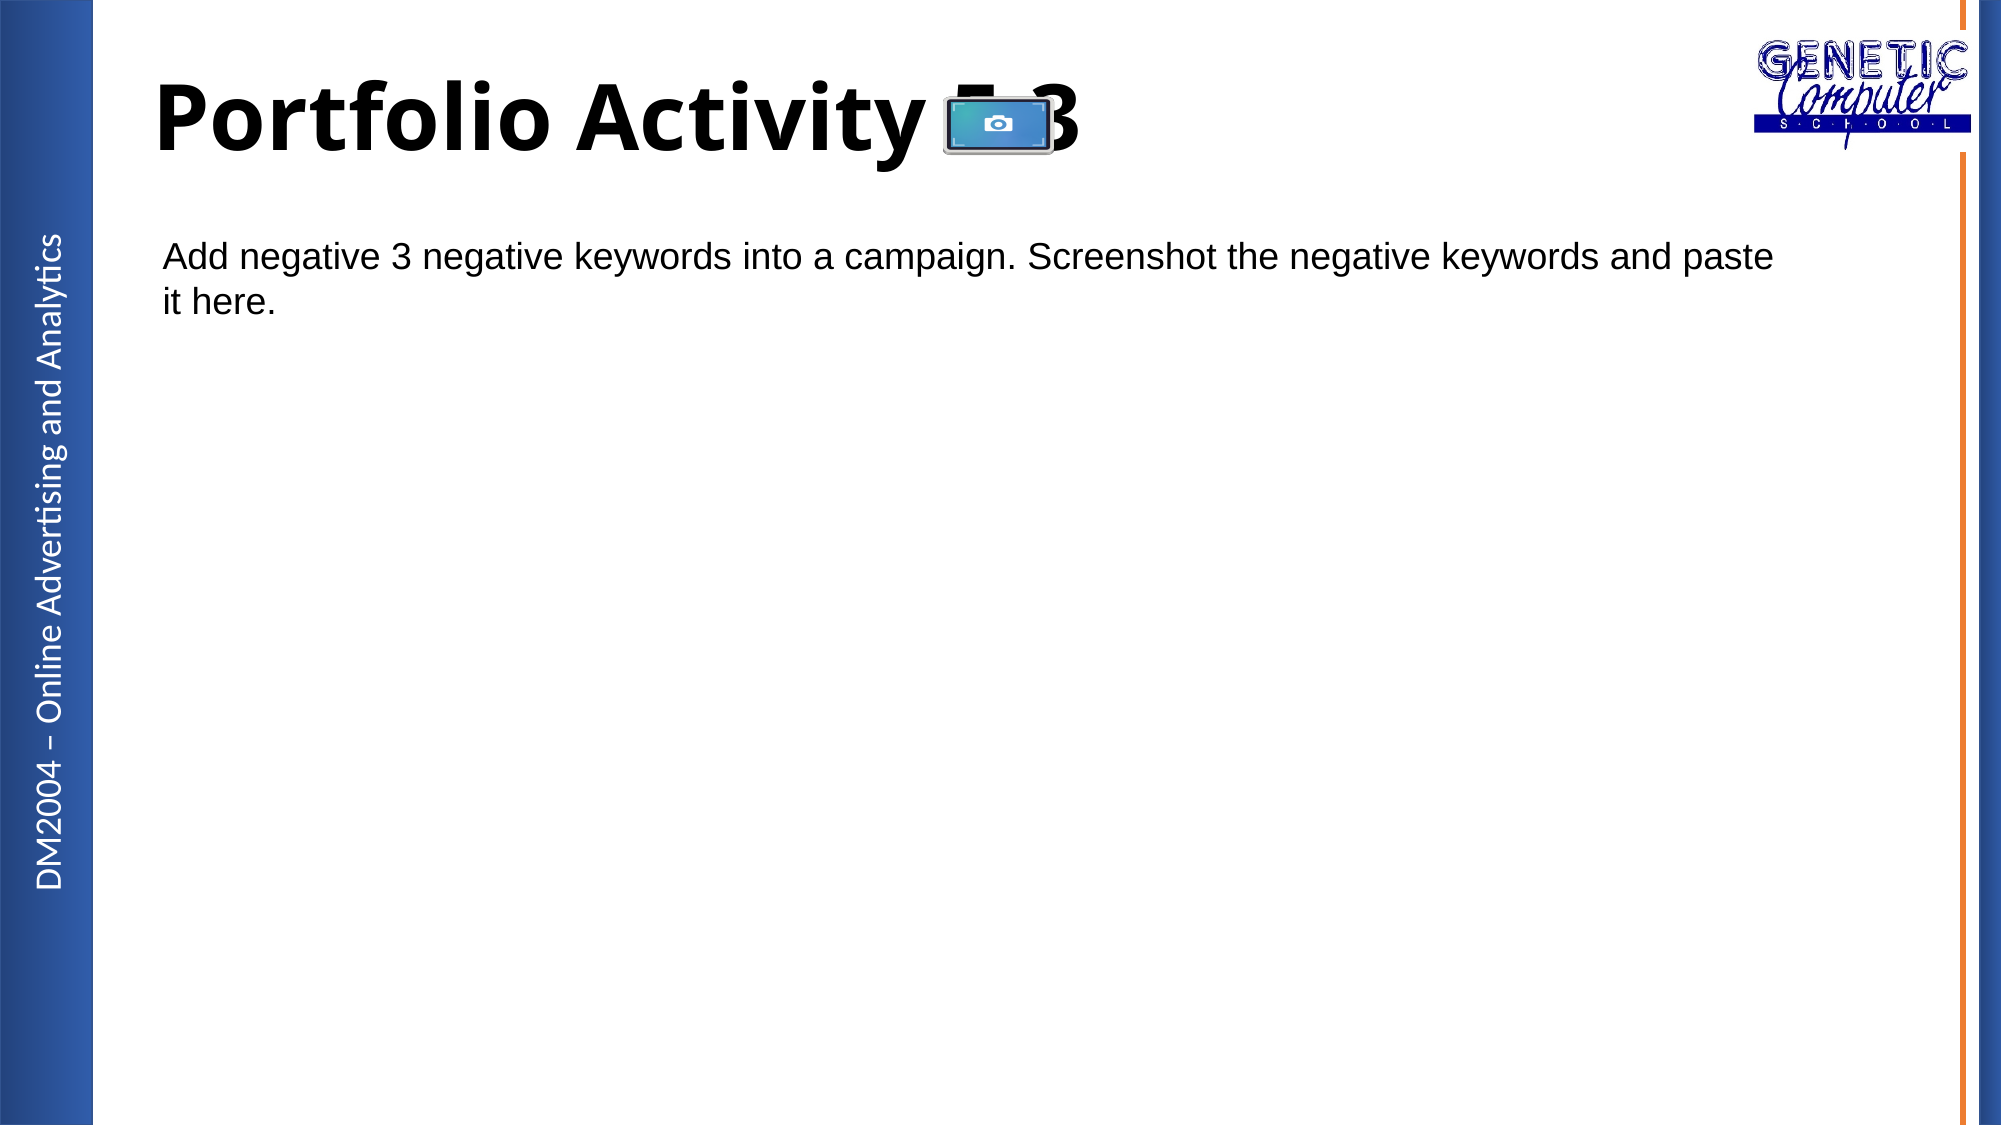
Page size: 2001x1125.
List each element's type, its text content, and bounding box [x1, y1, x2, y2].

picture [934, 78, 1062, 163]
text_box Add negative 3 negative keywords into a campaign. Screenshot the negative keywords and paste it here. [72, 216, 1798, 339]
picture [1751, 30, 1976, 152]
text_box Portfolio Activity 5.3 [137, 59, 1863, 182]
